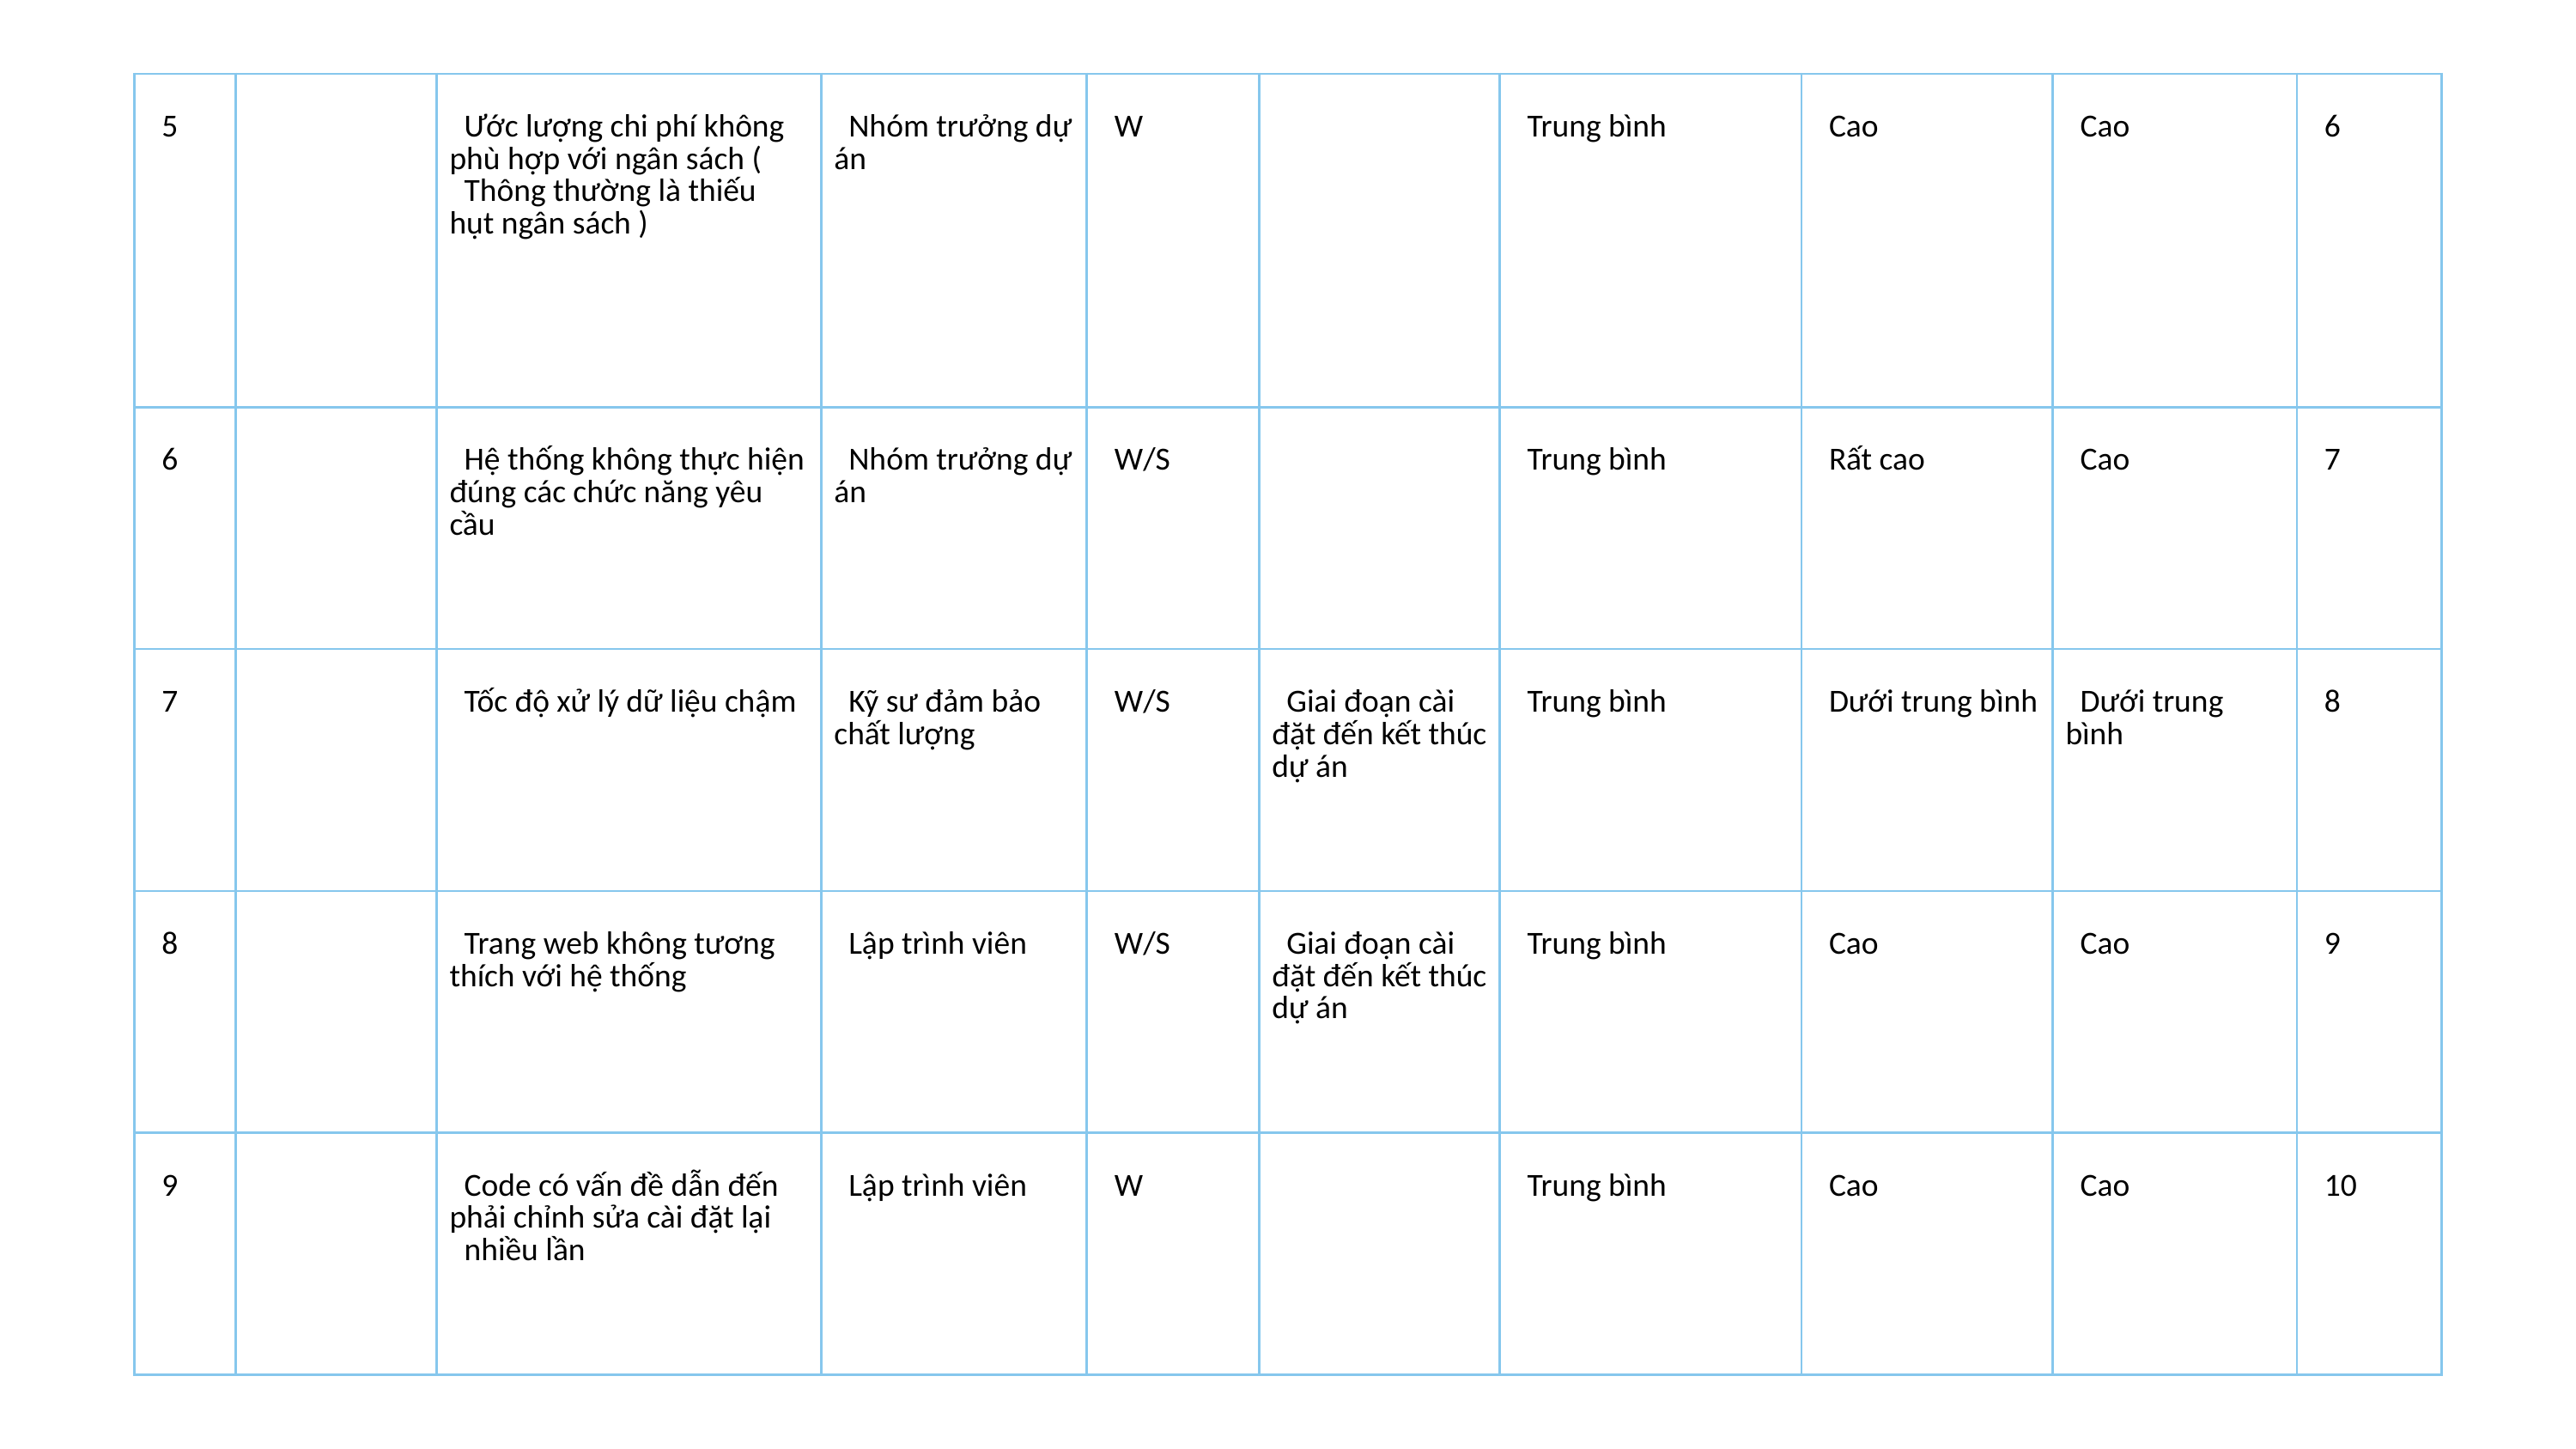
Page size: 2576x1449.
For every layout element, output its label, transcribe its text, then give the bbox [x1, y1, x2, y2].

table_cell Lập trình viên [823, 892, 1085, 1131]
table_cell Giai đoạn cài đặt đến kết thúc dự án [1261, 650, 1498, 890]
table_cell 6 [136, 409, 234, 648]
table_header W [1088, 75, 1258, 406]
table_cell Trung bình [1501, 1134, 1801, 1373]
table_cell [1261, 409, 1498, 648]
table_cell Trung bình [1501, 650, 1801, 890]
table_cell Trung bình [1501, 409, 1801, 648]
table_cell [237, 892, 435, 1131]
table_header Nhóm trưởng dự án [823, 75, 1085, 406]
table_cell Trung bình [1501, 892, 1801, 1131]
table_cell Cao [2054, 409, 2296, 648]
table_cell 8 [2298, 650, 2440, 890]
table_cell Cao [1802, 1134, 2051, 1373]
table_cell Dưới trung bình [2054, 650, 2296, 890]
table_cell 9 [2298, 892, 2440, 1131]
table_cell 10 [2298, 1134, 2440, 1373]
table_cell 7 [2298, 409, 2440, 648]
table_header 5 [136, 75, 234, 406]
table_cell [237, 650, 435, 890]
table_header Trung bình [1501, 75, 1801, 406]
table_header [1261, 75, 1498, 406]
table_cell Hệ thống không thực hiện đúng các chức năng yêu cầu [438, 409, 820, 648]
table_cell Rất cao [1802, 409, 2051, 648]
table_cell 9 [136, 1134, 234, 1373]
table_cell W/S [1088, 650, 1258, 890]
table_cell 8 [136, 892, 234, 1131]
table_cell Lập trình viên [823, 1134, 1085, 1373]
table_cell Kỹ sư đảm bảo chất lượng [823, 650, 1085, 890]
table_cell Cao [2054, 892, 2296, 1131]
table_cell [237, 1134, 435, 1373]
table_cell Cao [1802, 892, 2051, 1131]
table_cell [237, 409, 435, 648]
table_cell Trang web không tương thích với hệ thống [438, 892, 820, 1131]
table_cell Cao [2054, 1134, 2296, 1373]
table_cell [1261, 1134, 1498, 1373]
table_header Cao [1802, 75, 2051, 406]
table_cell 7 [136, 650, 234, 890]
table_cell Dưới trung bình [1802, 650, 2051, 890]
table_cell Tốc độ xử lý dữ liệu chậm [438, 650, 820, 890]
table_cell W [1088, 1134, 1258, 1373]
table_cell Code có vấn đề dẫn đến phải chỉnh sửa cài đặt lại nhiều lần [438, 1134, 820, 1373]
table_cell Nhóm trưởng dự án [823, 409, 1085, 648]
table_cell Giai đoạn cài đặt đến kết thúc dự án [1261, 892, 1498, 1131]
table_header Ước lượng chi phí không phù hợp với ngân sách ( Thông thường là thiếu hụt ngân sách ) [438, 75, 820, 406]
table_cell W/S [1088, 409, 1258, 648]
table_header Cao [2054, 75, 2296, 406]
table_header [237, 75, 435, 406]
table_header 6 [2298, 75, 2440, 406]
table_cell W/S [1088, 892, 1258, 1131]
